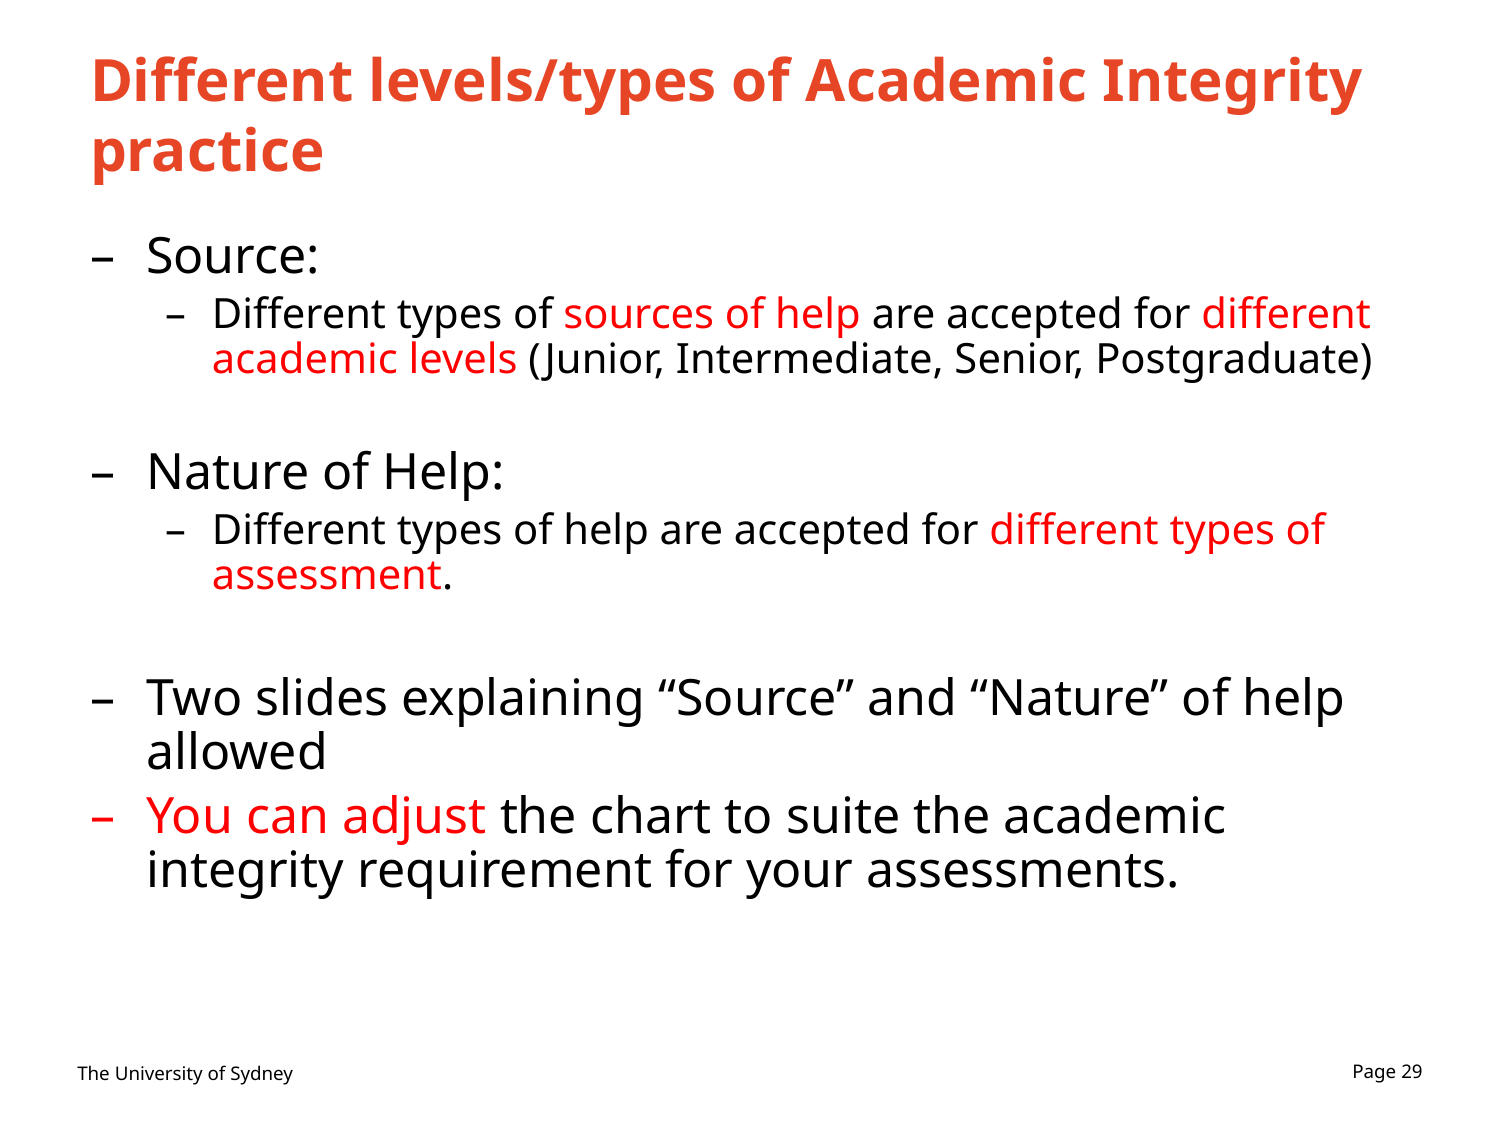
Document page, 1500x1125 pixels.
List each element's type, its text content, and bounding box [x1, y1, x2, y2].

title Different levels/types of Academic Integrity practice [75, 19, 1425, 207]
list Source: Different types of sources of help are accepted for different academic levels (Junior, Intermediate, Senior, Postgraduate) Nature of Help: Different types of help are accepted for different types of assessment. Two slides explaining “Source” and “Nature” of help allowed You can adjust the chart to suite the academic integrity requirement for your assessments. [75, 222, 1425, 1005]
